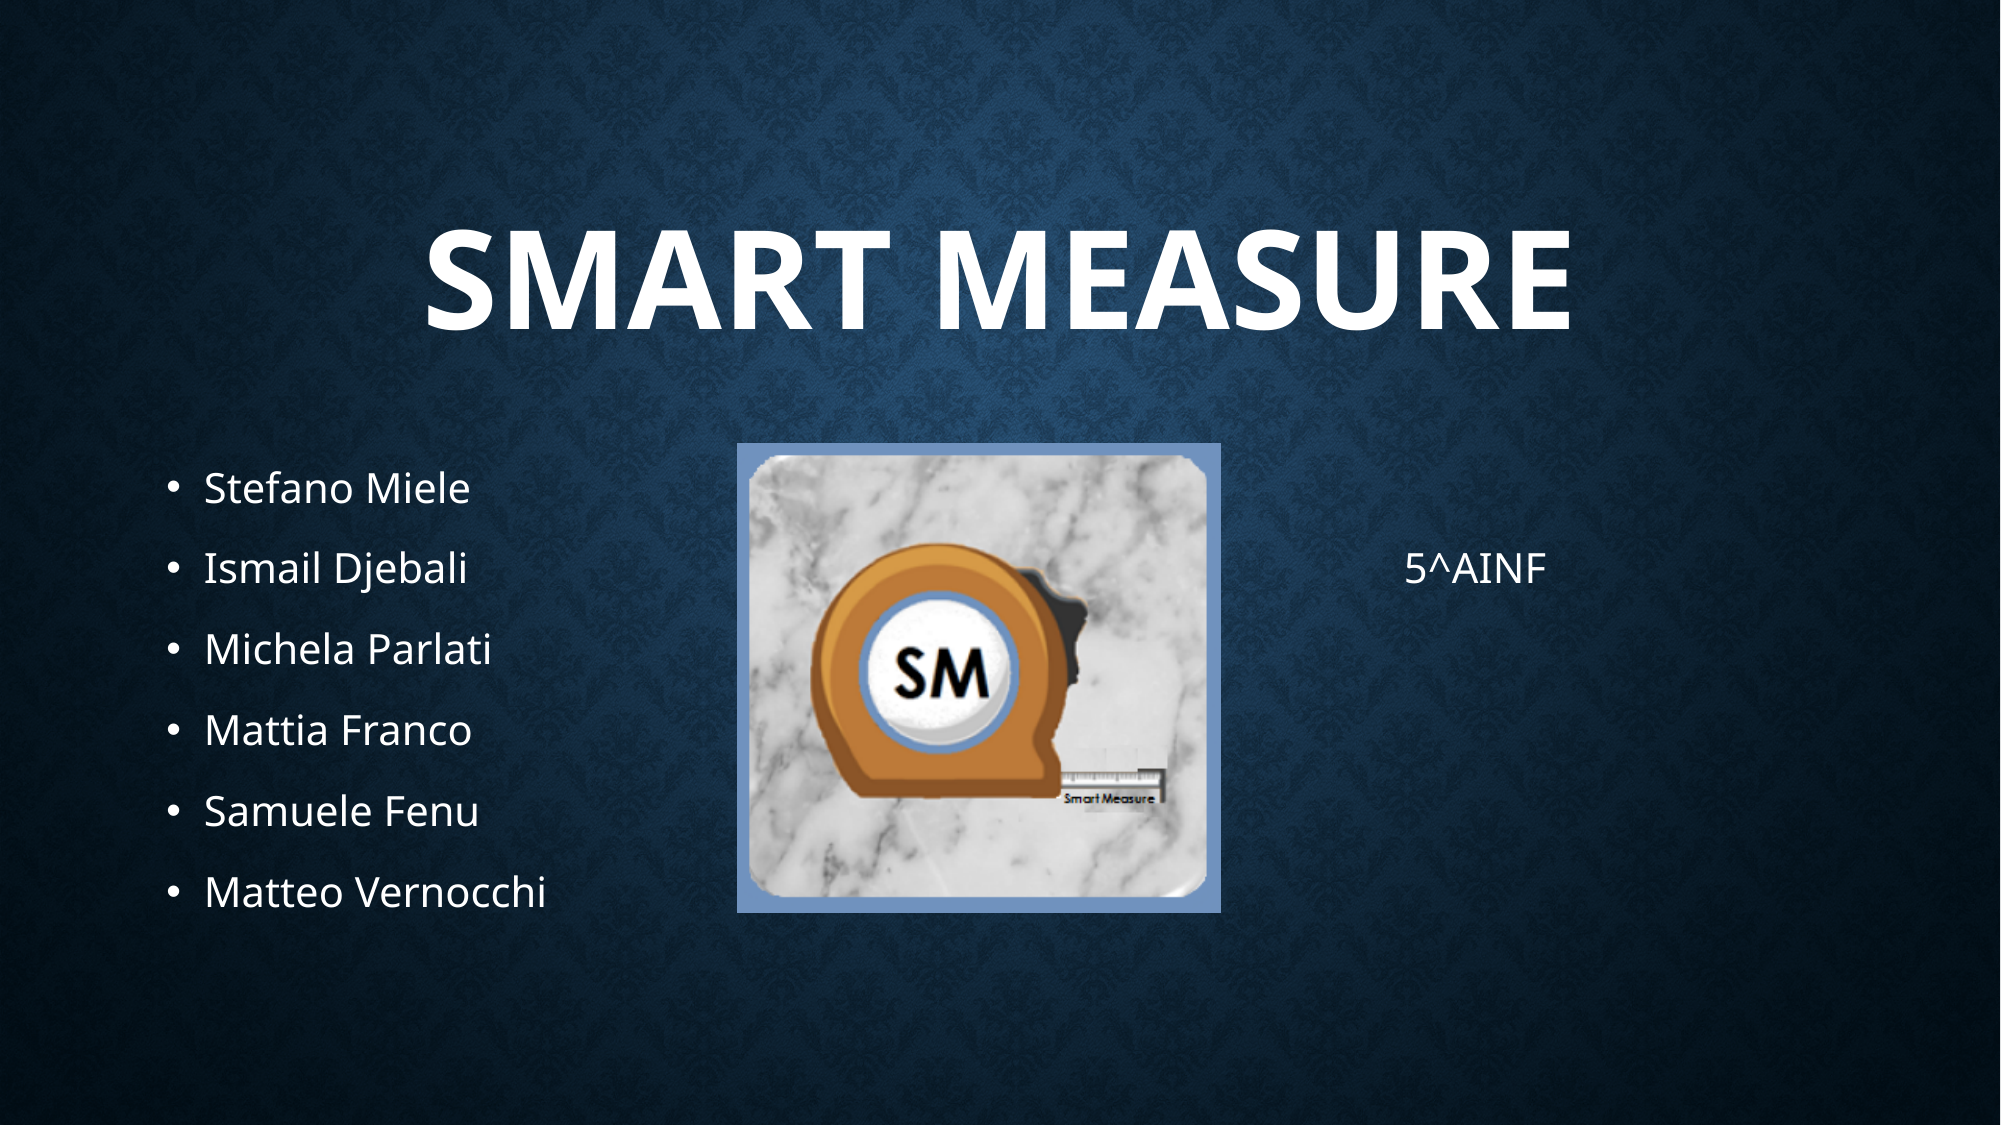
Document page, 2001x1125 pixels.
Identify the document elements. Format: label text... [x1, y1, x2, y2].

picture [736, 443, 1221, 914]
list Stefano Miele Ismail Djebali 5^AINF Michela Parlati Mattia Franco Samuele Fenu Matteo Vernocchi [151, 443, 1930, 1051]
title SMART MEASURE [151, 176, 1850, 394]
